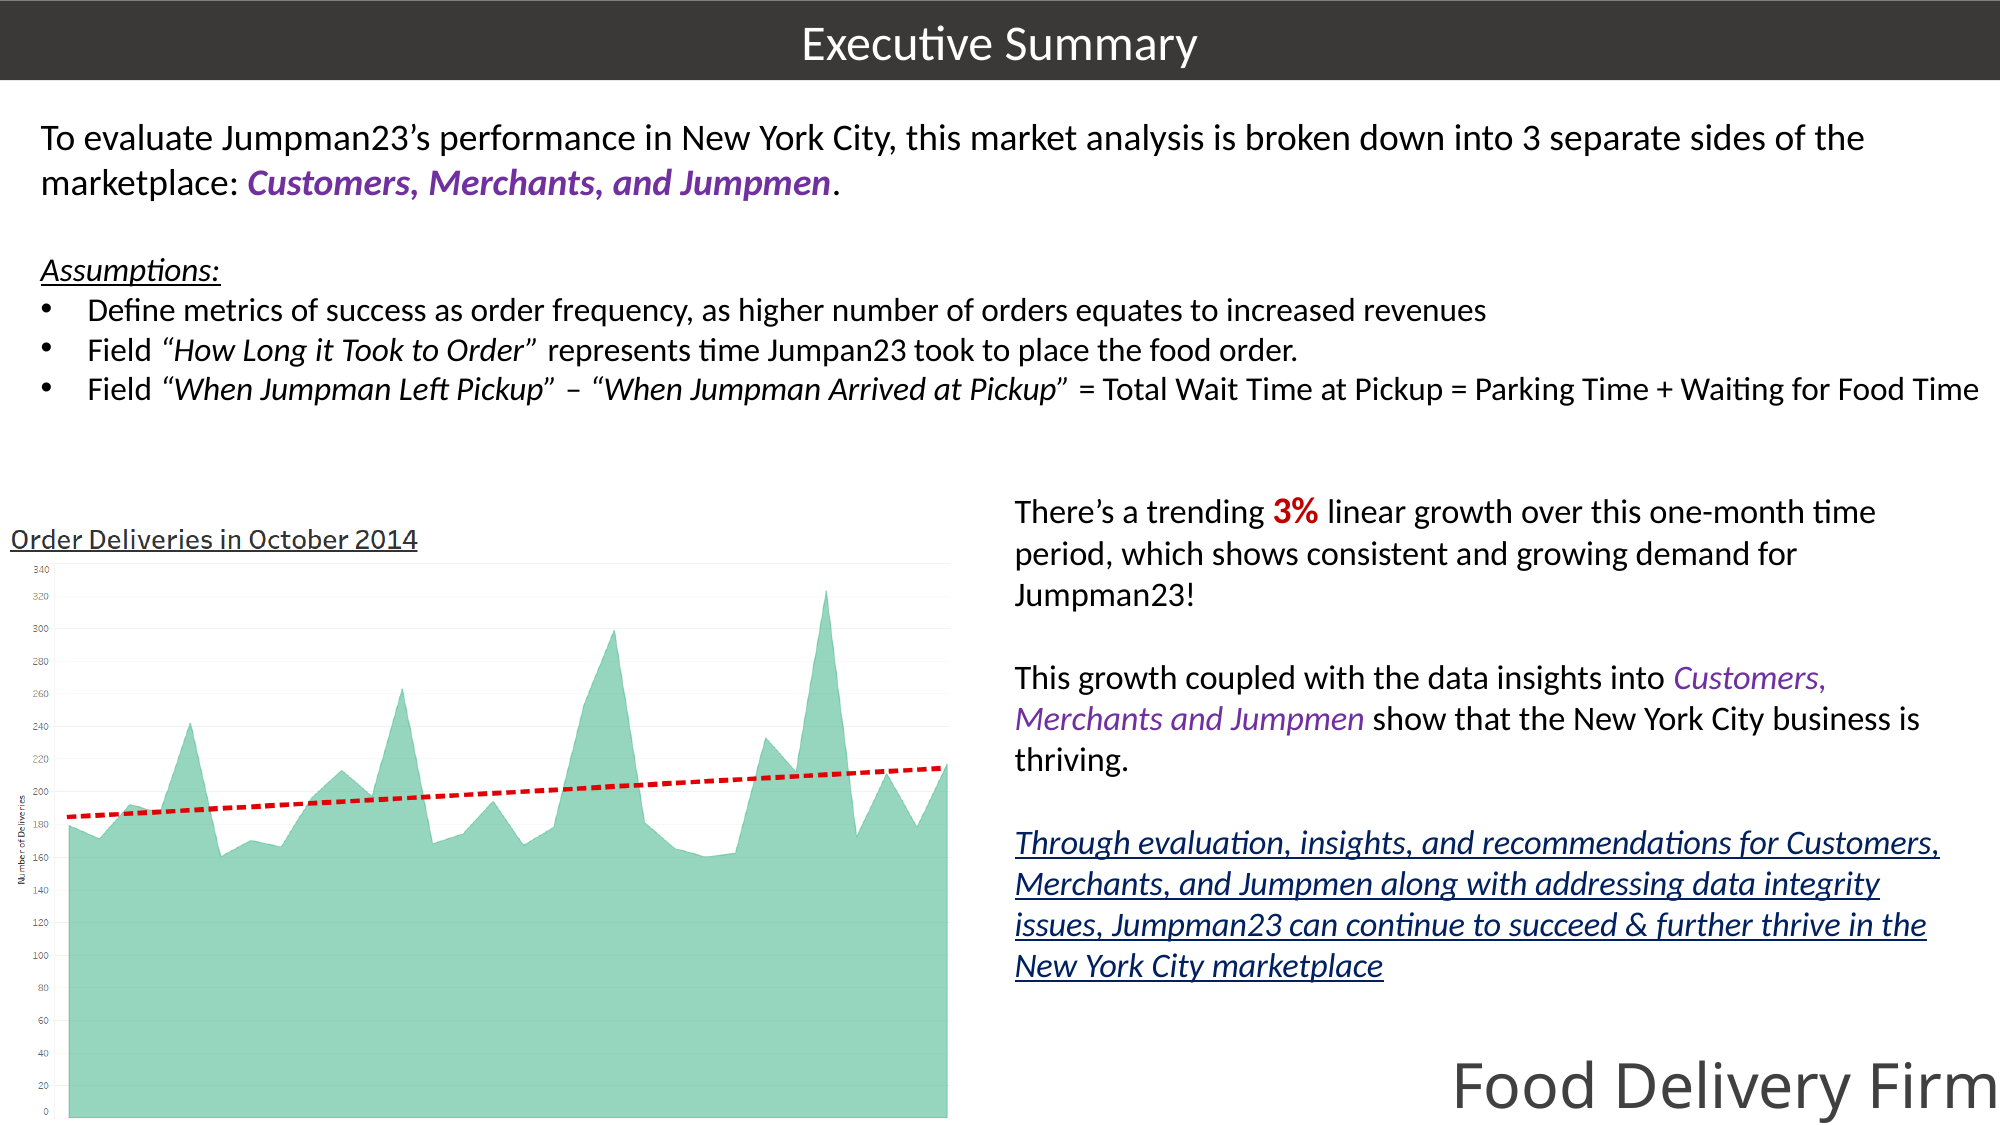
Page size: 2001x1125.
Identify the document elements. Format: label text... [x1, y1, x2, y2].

text_box There’s a trending 3% linear growth over this one-month time period, which shows consistent and growing demand for Jumpman23! This growth coupled with the data insights into Customers, Merchants and Jumpmen show that the New York City business is thriving. Through evaluation, insights, and recommendations for Customers, Merchants, and Jumpmen along with addressing data integrity issues, Jumpman23 can continue to succeed & further thrive in the New York City marketplace [999, 478, 1988, 993]
text_box Executive Summary [0, 0, 2000, 81]
text_box To evaluate Jumpman23’s performance in New York City, this market analysis is broken down into 3 separate sides of the marketplace: Customers, Merchants, and Jumpmen. Assumptions: Define metrics of success as order frequency, as higher number of orders equates to increased revenues Field “How Long it Took to Order” represents time Jumpan23 took to place the food order. Field “When Jumpman Left Pickup” – “When Jumpman Arrived at Pickup” = Total Wait Time at Pickup = Parking Time + Waiting for Food Time [25, 105, 2000, 415]
picture [3, 521, 950, 1119]
text_box Food Delivery Firm [1436, 1039, 2000, 1125]
